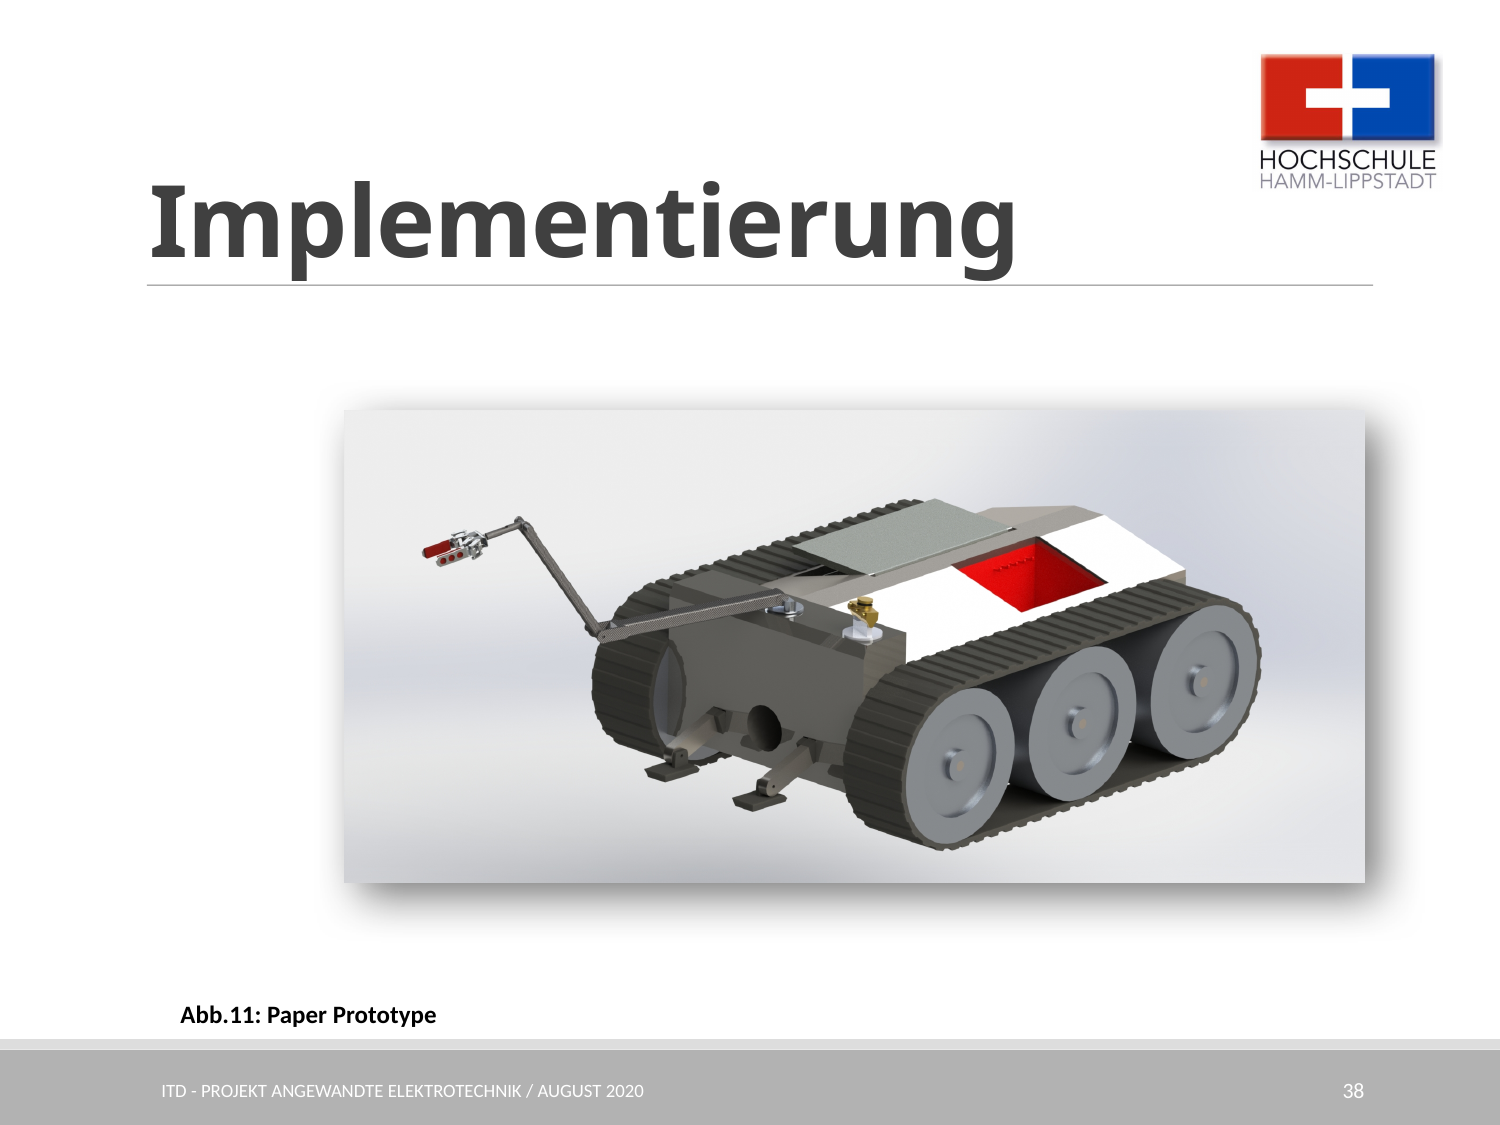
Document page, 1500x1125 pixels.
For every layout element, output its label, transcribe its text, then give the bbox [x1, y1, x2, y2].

picture [344, 409, 1365, 883]
text_box 38 [1218, 1059, 1380, 1120]
text_box Implementierung [134, 47, 1373, 285]
text_box ITD - Projekt angewandte Elektrotechnik / August 2020 [105, 1059, 700, 1120]
text_box Abb.11: Paper Prototype [165, 991, 453, 1036]
picture [1373, 50, 1443, 192]
